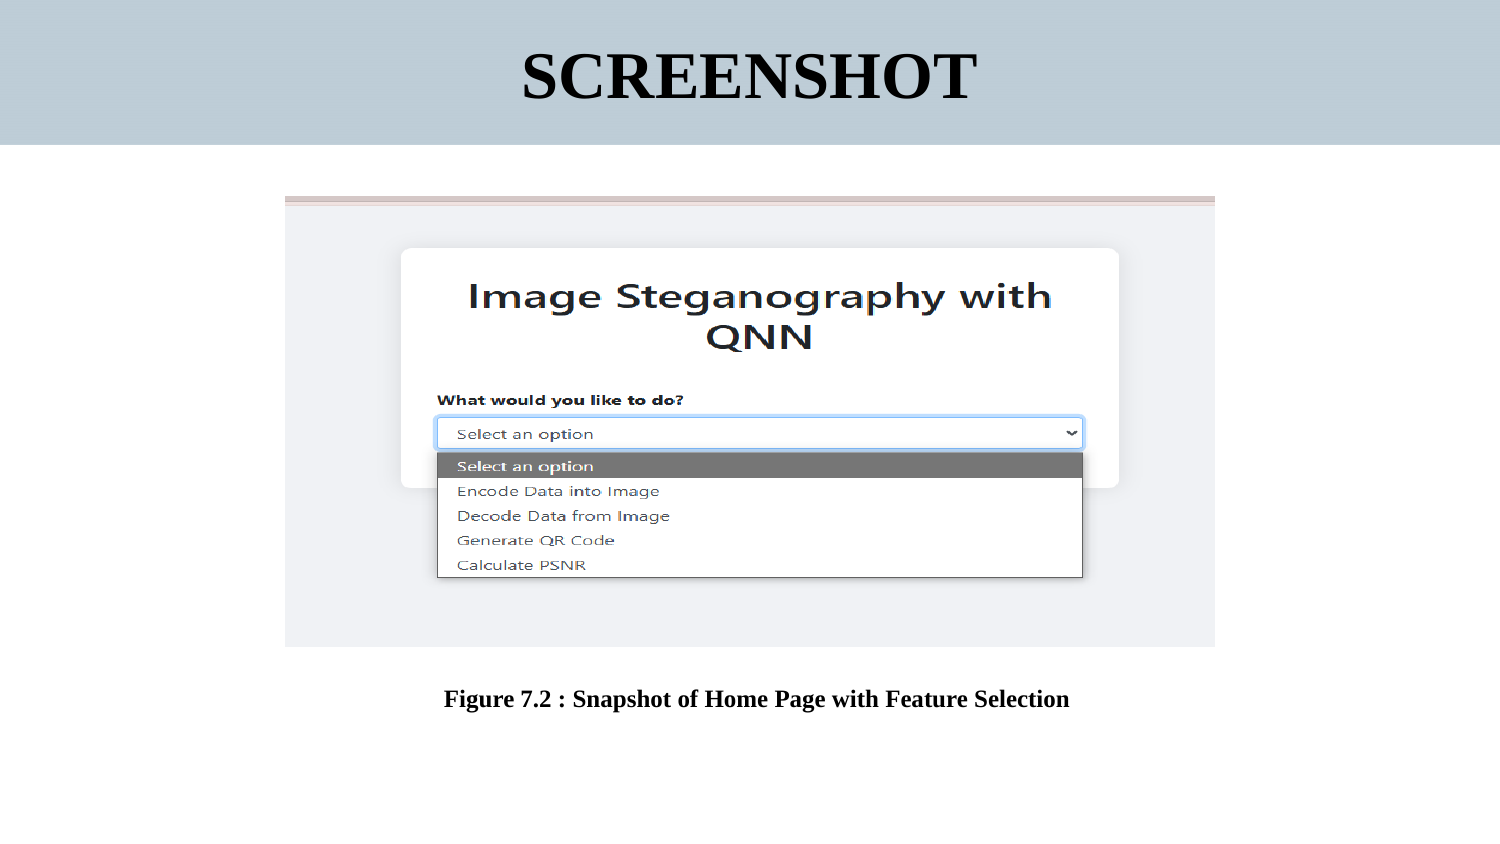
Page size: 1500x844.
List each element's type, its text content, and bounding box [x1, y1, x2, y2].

picture [285, 196, 1215, 647]
text_box Figure 7.2 : Snapshot of Home Page with Feature Selection [407, 672, 1093, 720]
text_box SCREENSHOT [506, 24, 993, 120]
text_box [0, 0, 1500, 145]
